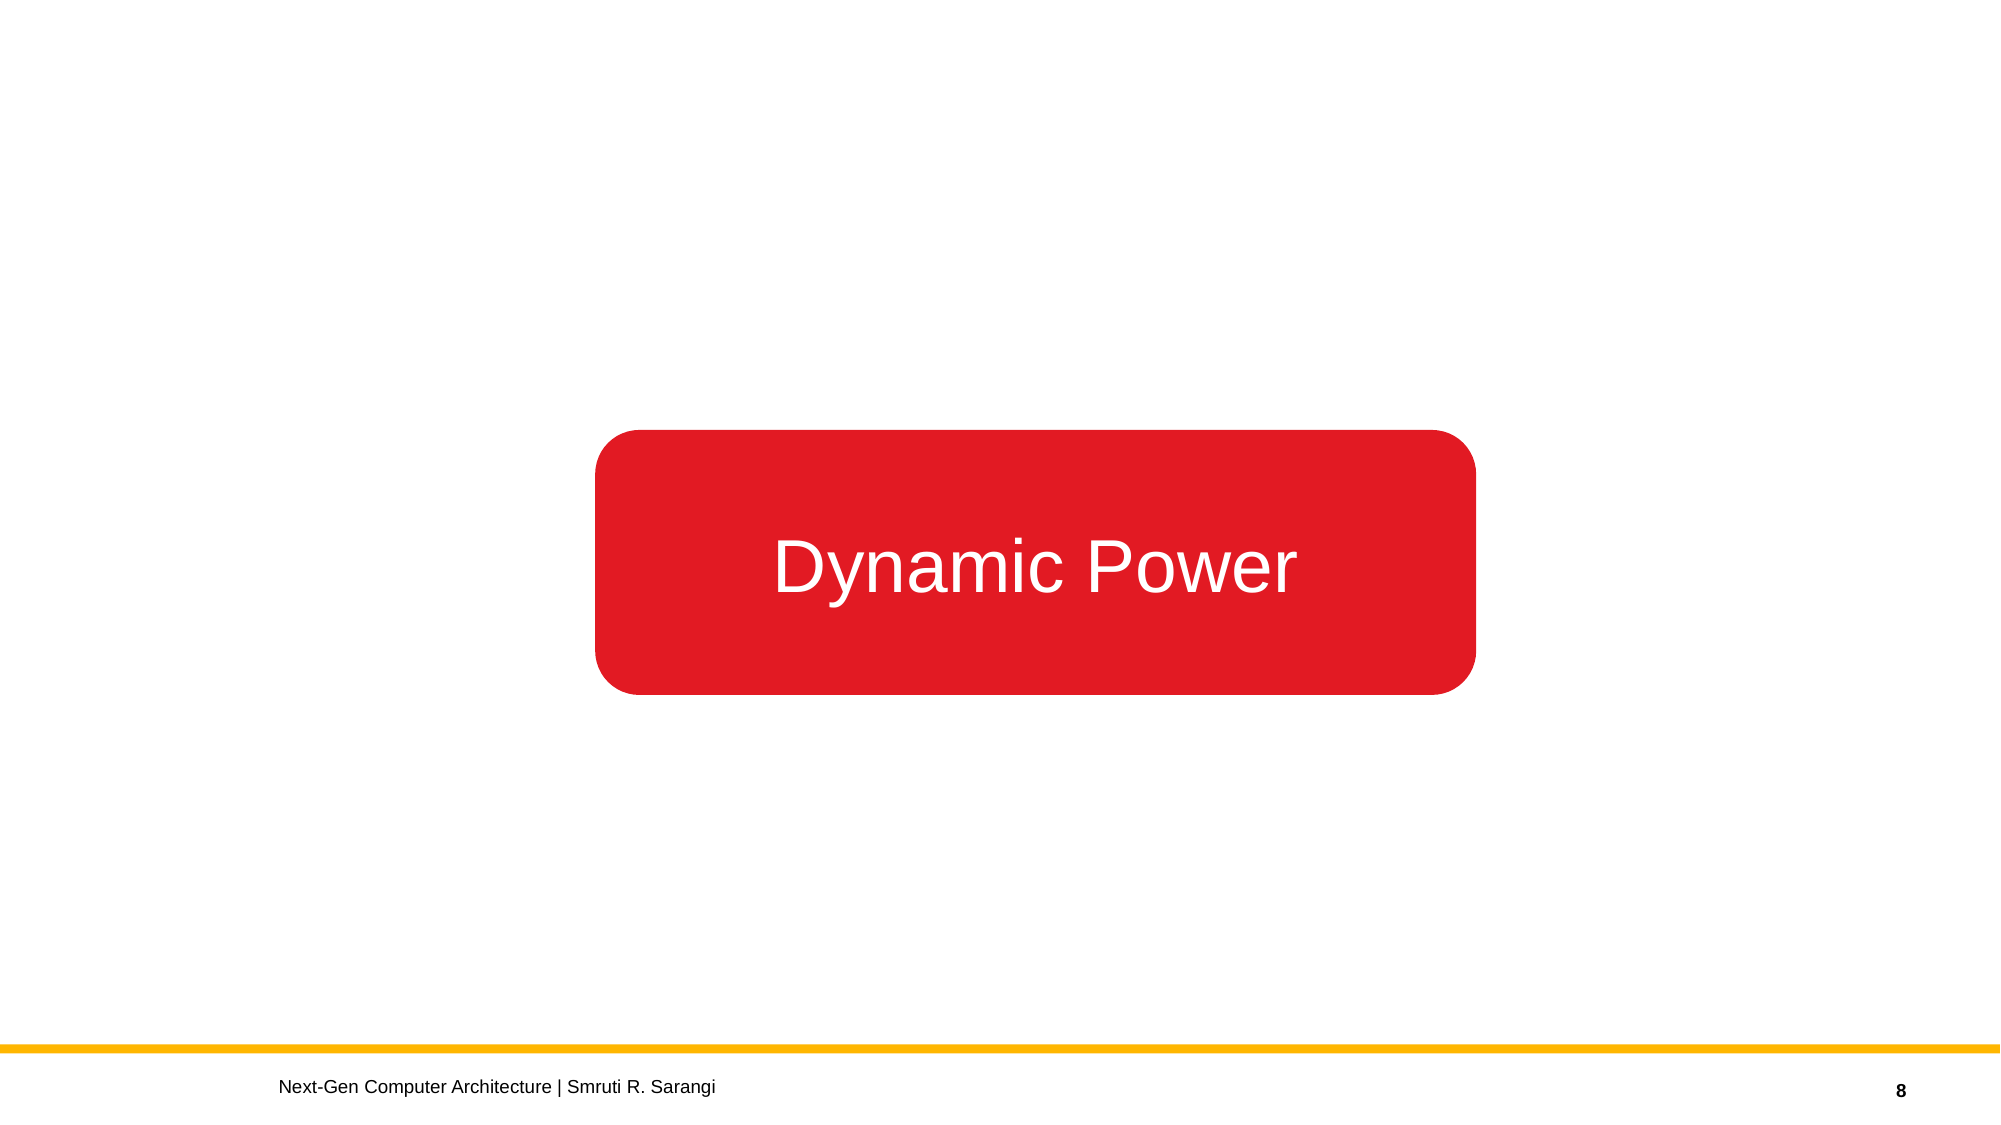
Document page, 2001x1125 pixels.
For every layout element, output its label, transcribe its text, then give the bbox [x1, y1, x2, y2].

slide_number 8 [1711, 1071, 1922, 1109]
text_box Dynamic Power [594, 428, 1478, 696]
footer Next-Gen Computer Architecture | Smruti R. Sarangi [263, 1067, 1464, 1105]
